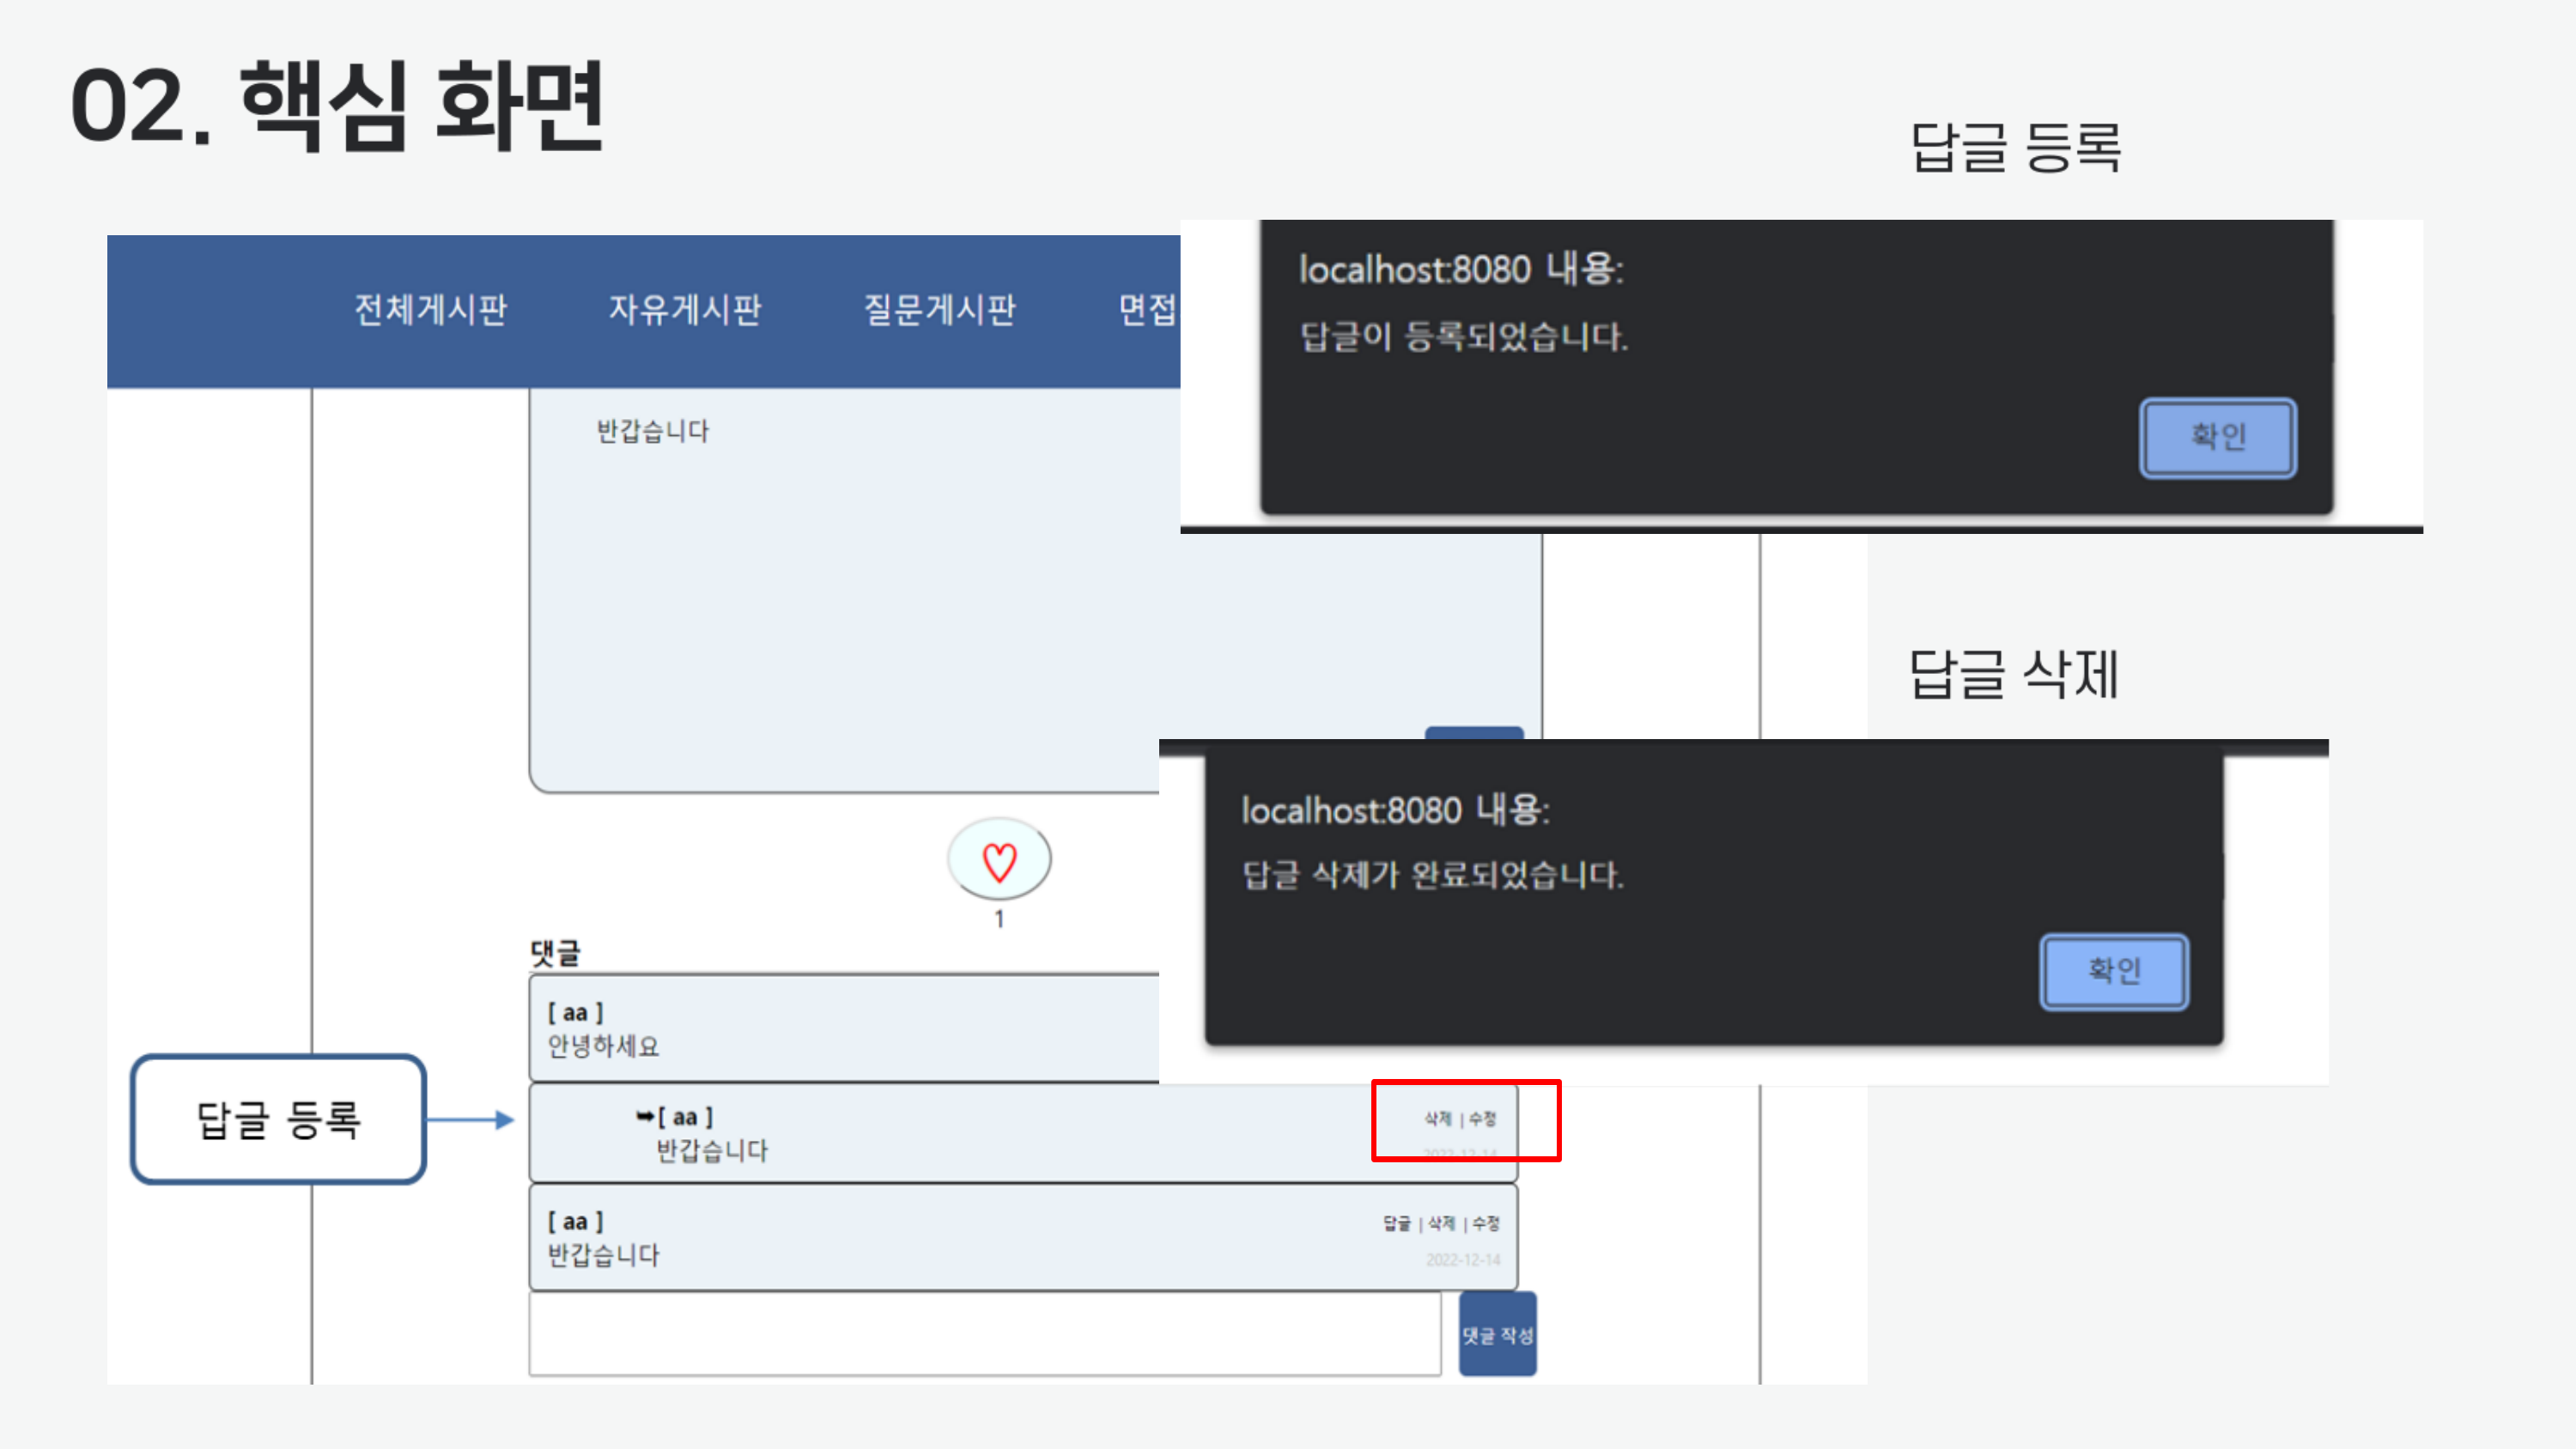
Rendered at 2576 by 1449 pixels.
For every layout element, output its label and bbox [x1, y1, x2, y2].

text_box [1158, 739, 2330, 1106]
picture [1180, 219, 2424, 534]
text_box [106, 235, 1868, 1385]
picture [1899, 628, 2142, 724]
picture [53, 26, 647, 199]
picture [1901, 101, 2148, 199]
